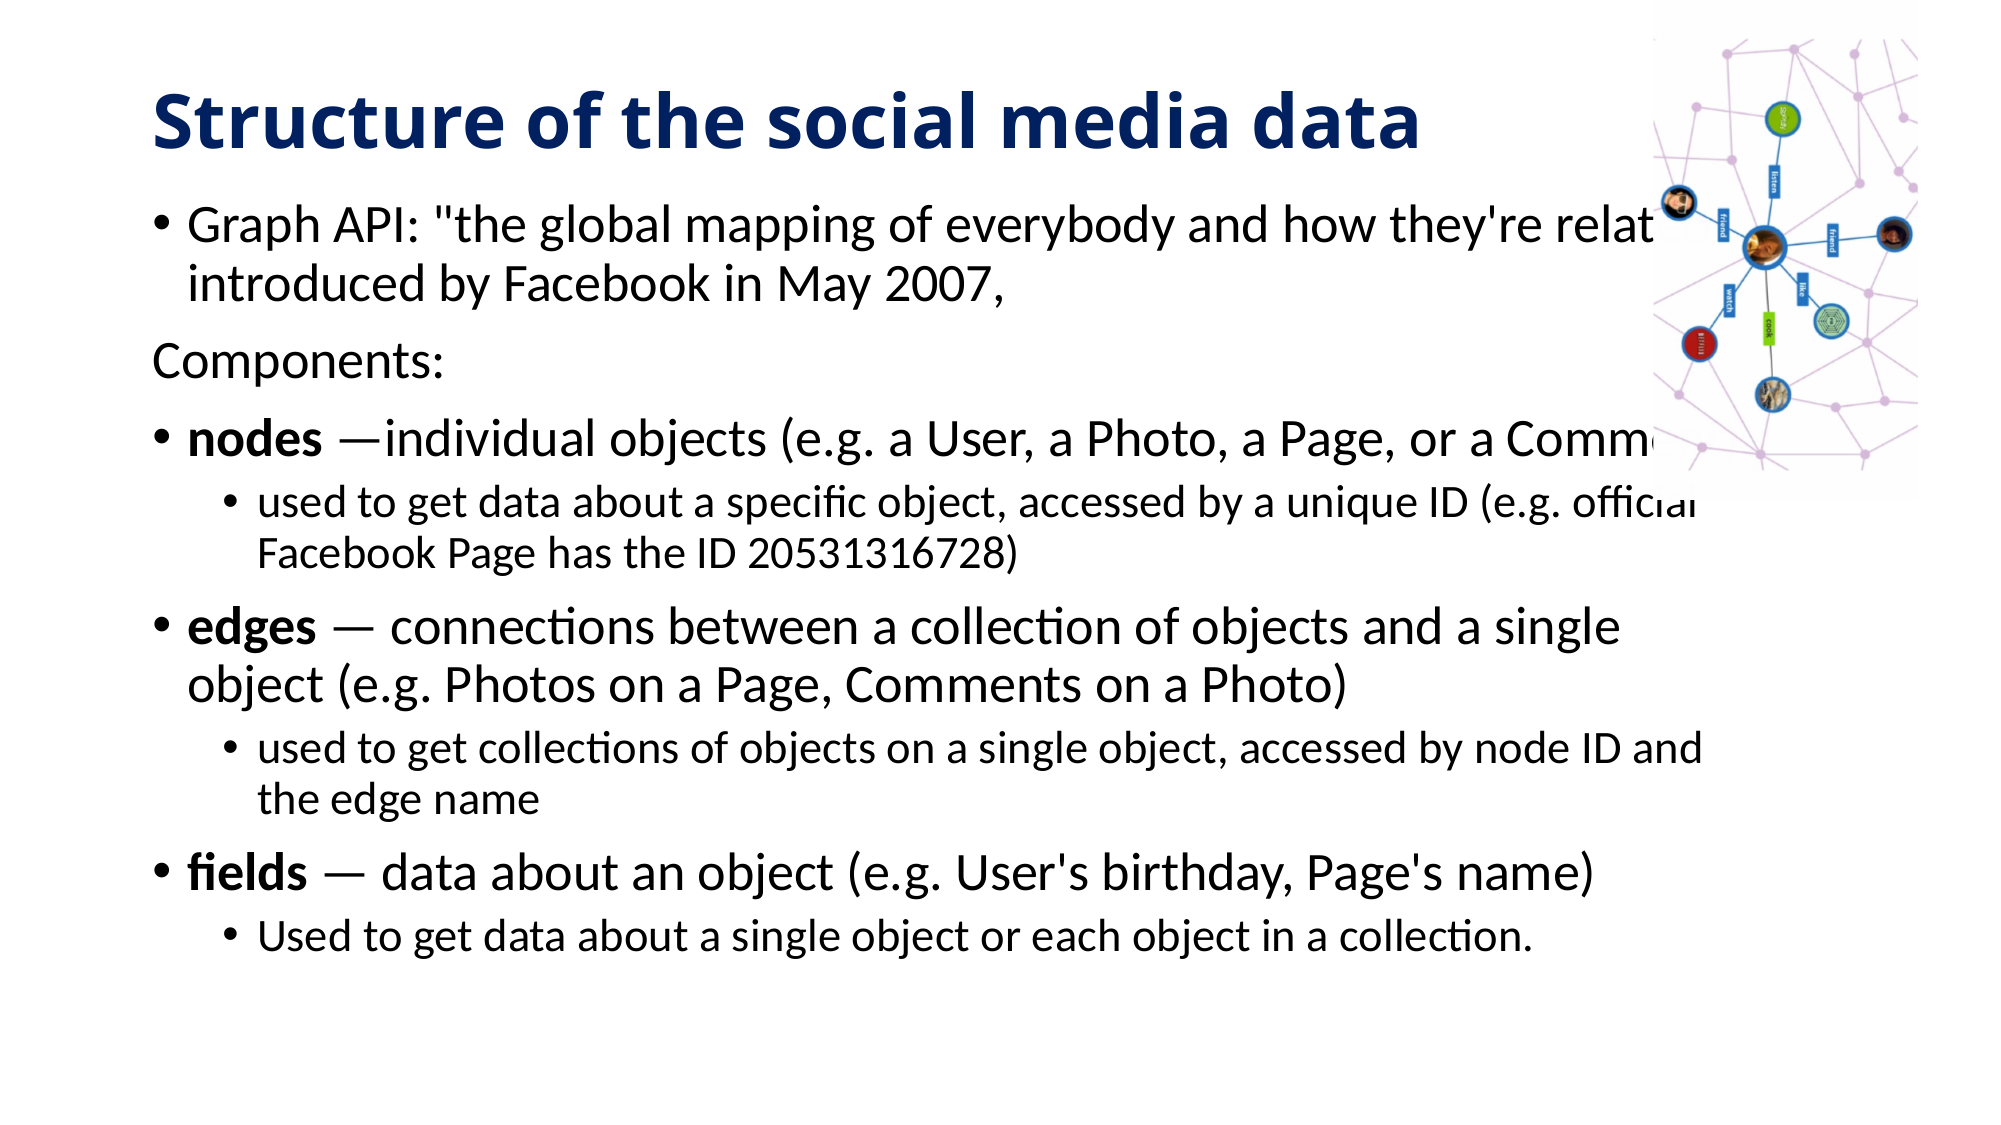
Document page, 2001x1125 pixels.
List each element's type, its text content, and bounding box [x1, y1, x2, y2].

title Structure of the social media data [137, 59, 1653, 188]
picture [1535, 0, 2000, 500]
list Graph API: "the global mapping of everybody and how they're related”, introduced by Facebook in May 2007, Components: nodes —individual objects (e.g. a User, a Photo, a Page, or a Comment) used to get data about a specific object, accessed by a unique ID (e.g. official Facebook Page has the ID 20531316728) edges — connections between a collection of objects and a single object (e.g. Photos on a Page, Comments on a Photo) used to get collections of objects on a single object, accessed by node ID and the edge name fields — data about an object (e.g. User's birthday, Page's name) Used to get data about a single object or each object in a collection. [137, 188, 1783, 1014]
